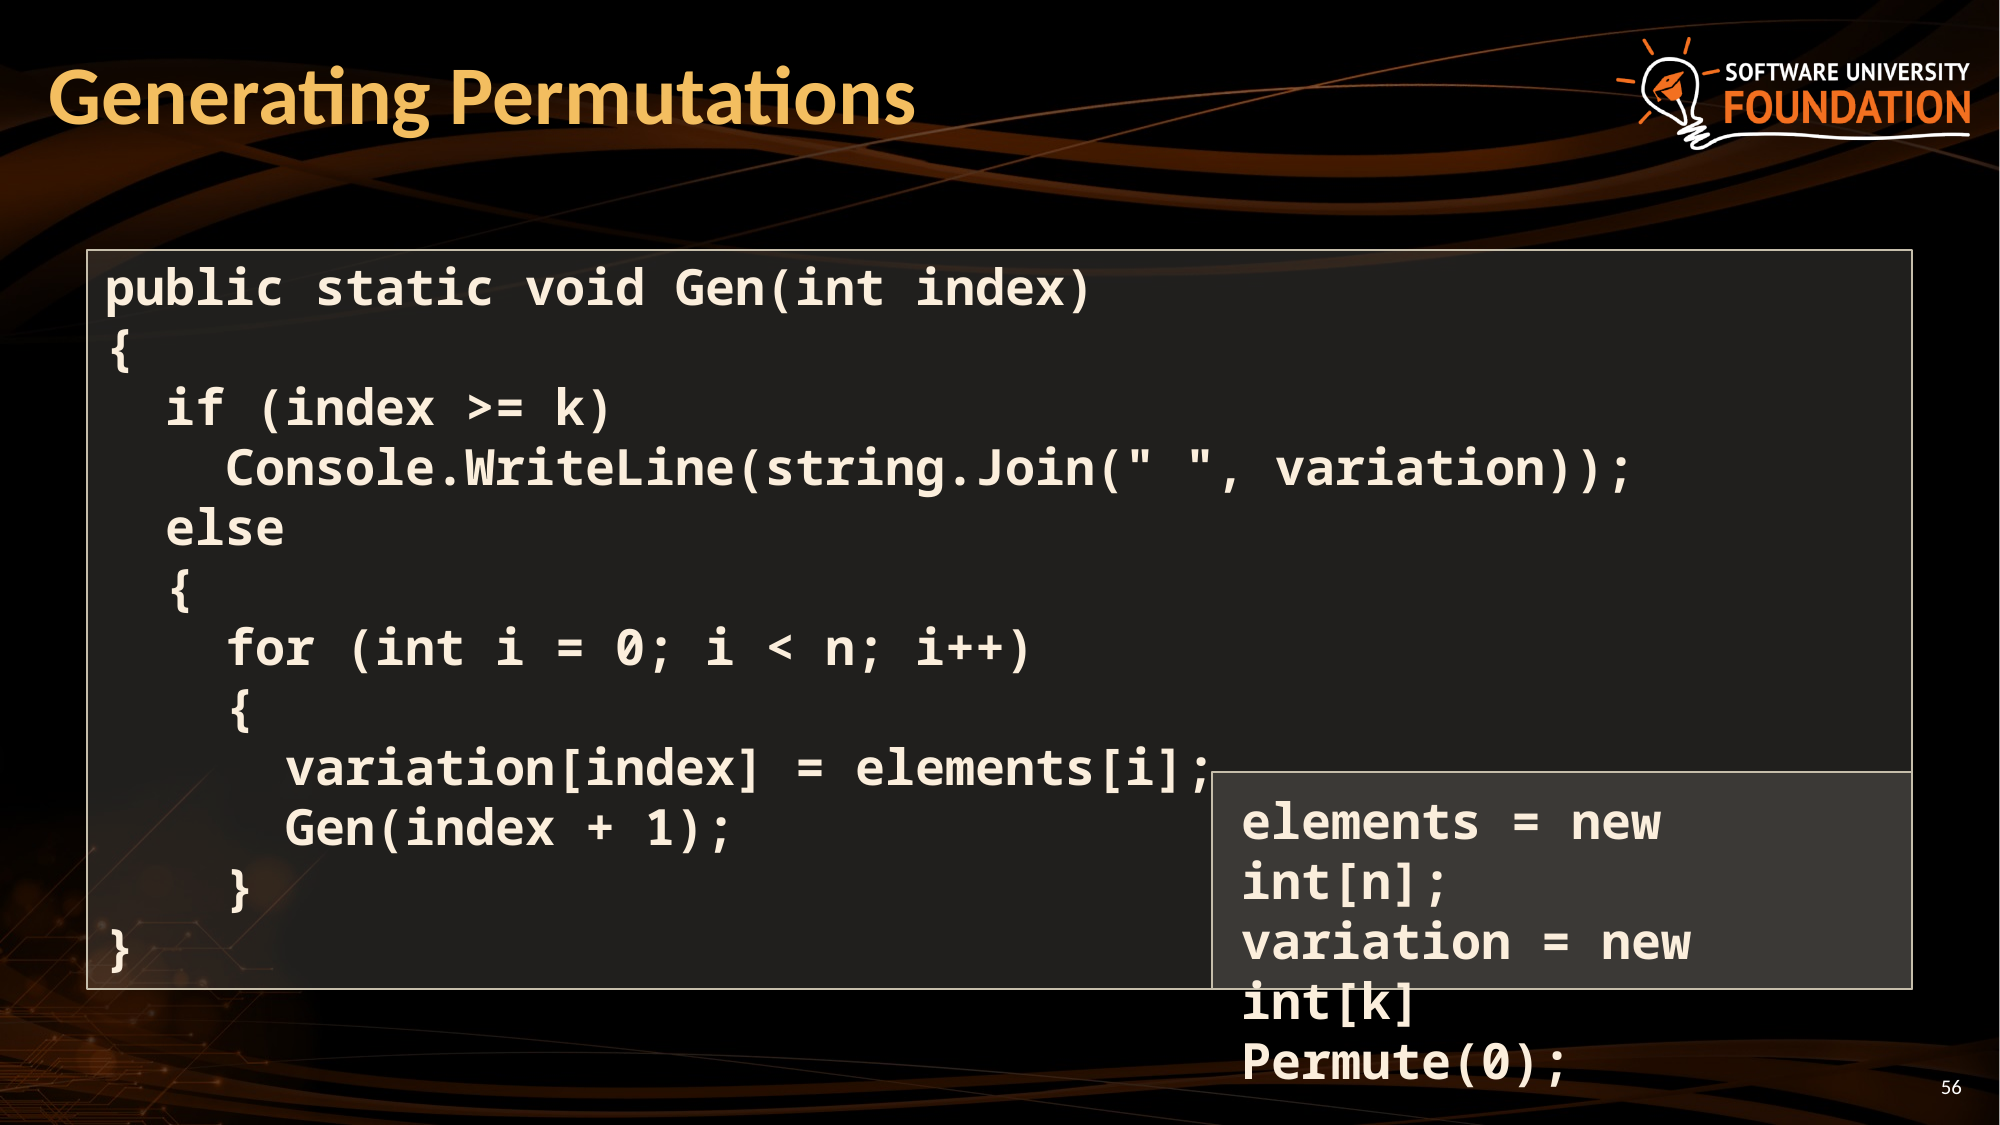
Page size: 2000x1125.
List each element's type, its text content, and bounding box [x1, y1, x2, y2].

text_box [30, 6, 1602, 189]
slide_number ‹#› [1897, 1070, 1968, 1103]
text_box elements = new int[n]; variation = new int[k] Permute(0); [1212, 771, 1913, 990]
picture [0, 0, 2000, 1125]
text_box public static void Gen(int index) { if (index >= k) Console.WriteLine(string.Join(" ", variation)); else { for (int i = 0; i < n; i++) { variation[index] = elements[i]; Gen(index + 1); } } [87, 249, 1913, 989]
